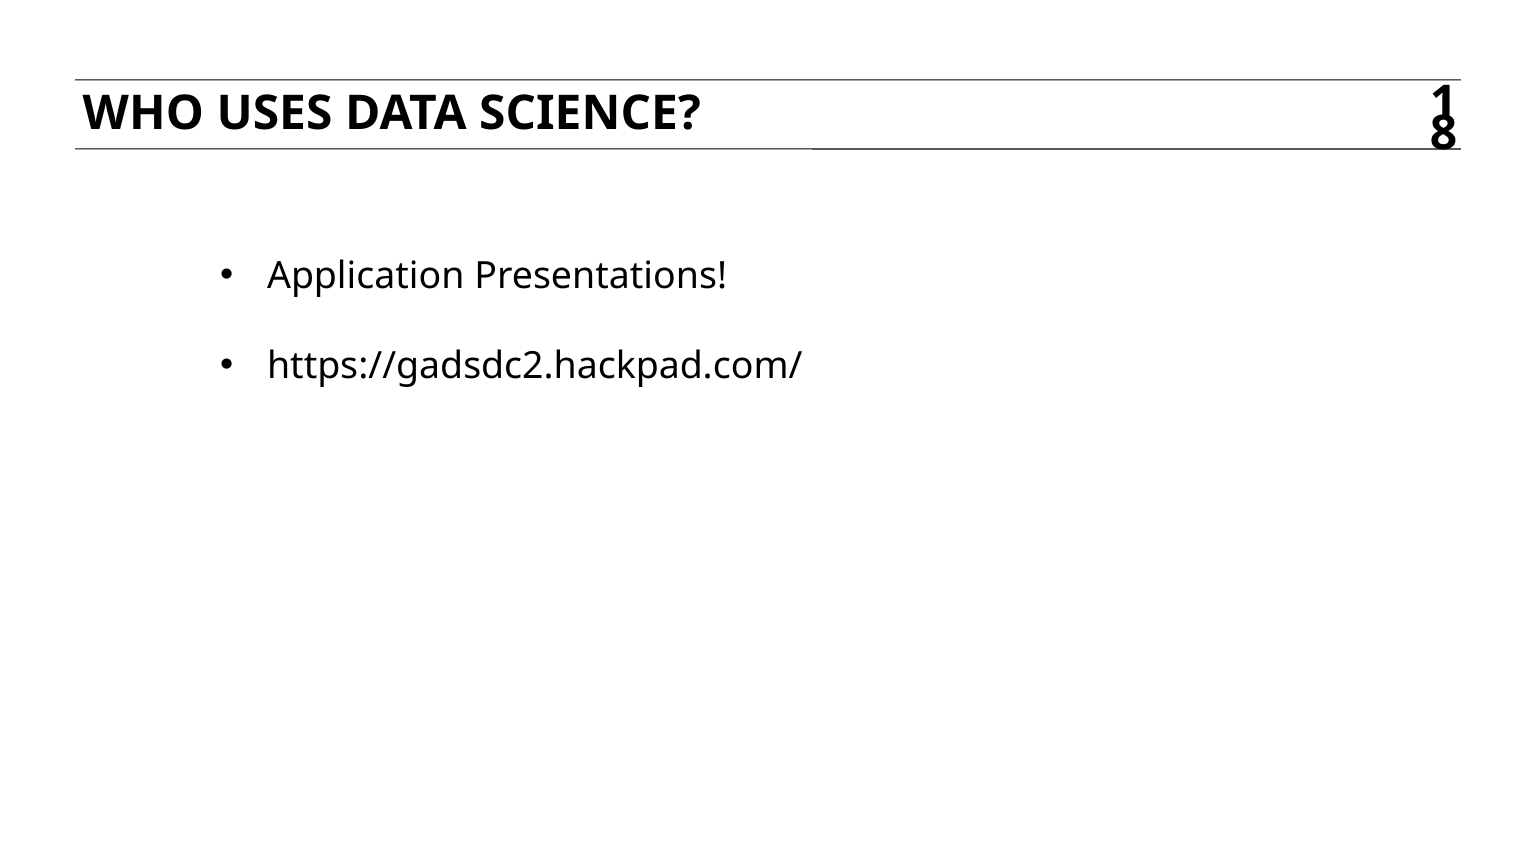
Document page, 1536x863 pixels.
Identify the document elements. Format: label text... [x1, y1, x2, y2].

list who uses data science? [67, 81, 1118, 132]
text_box Application Presentations! https://gadsdc2.hackpad.com/ [205, 243, 1331, 394]
slide_number 18 [1419, 86, 1461, 138]
